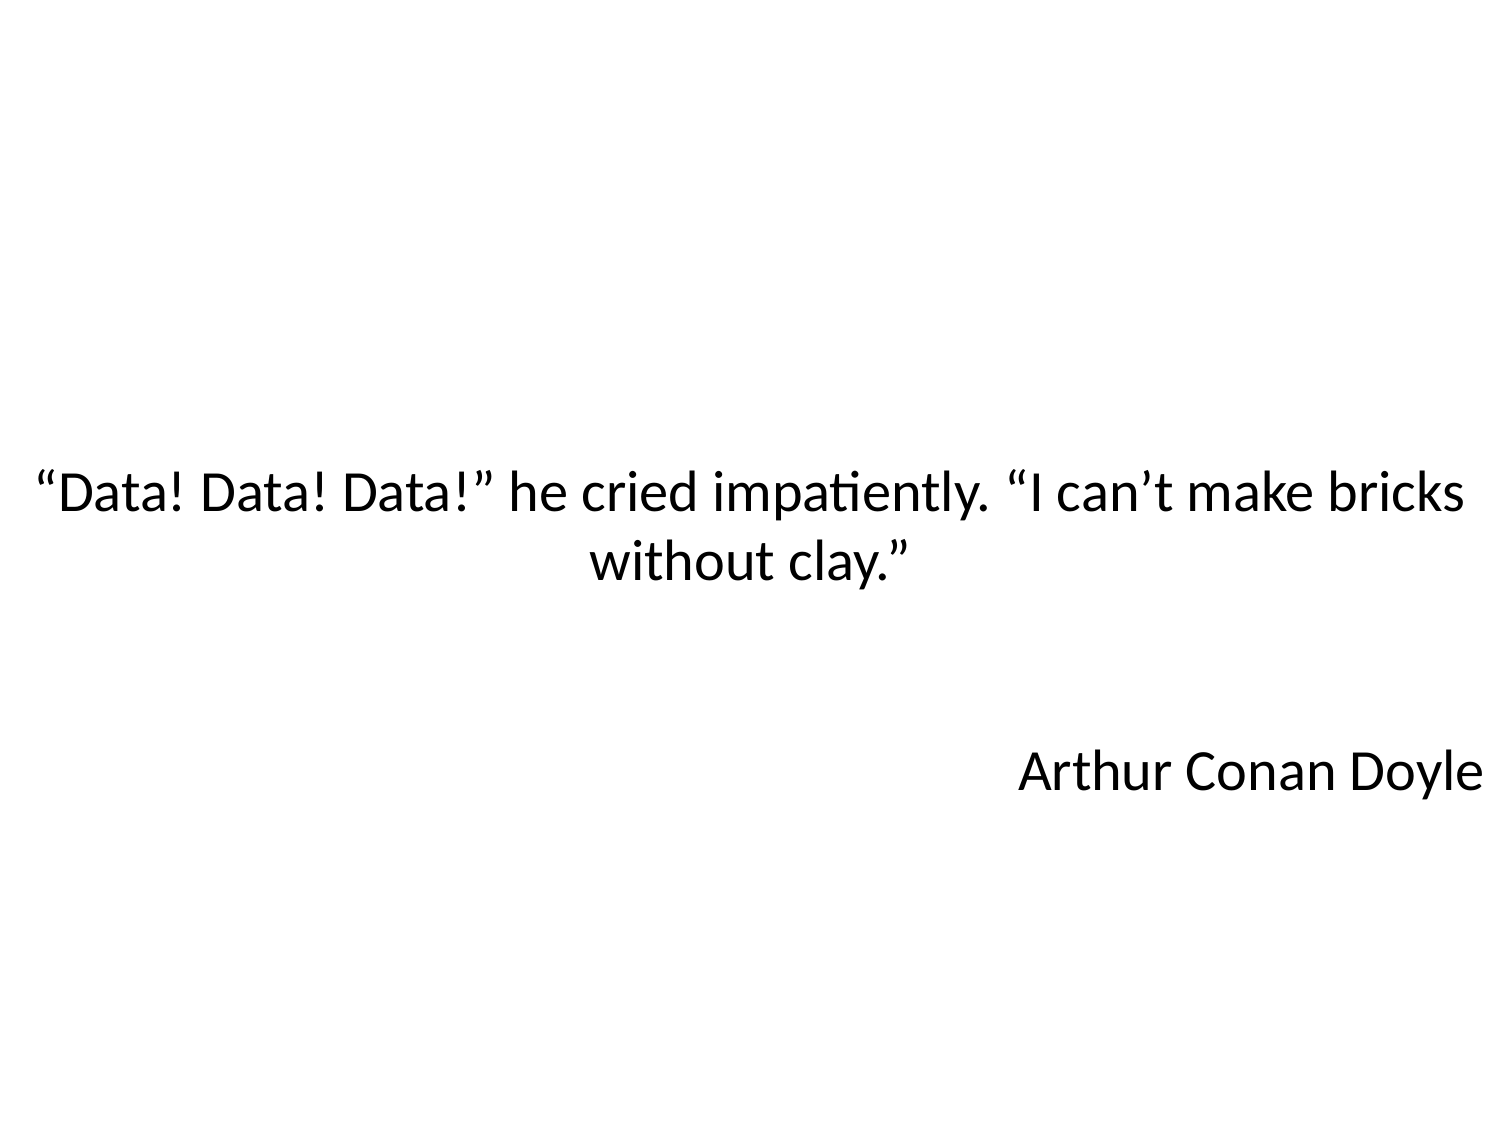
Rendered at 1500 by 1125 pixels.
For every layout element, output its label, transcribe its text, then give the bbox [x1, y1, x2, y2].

list “Data! Data! Data!” he cried impatiently. “I can’t make bricks without clay.” Arthur Conan Doyle [0, 445, 1500, 1014]
